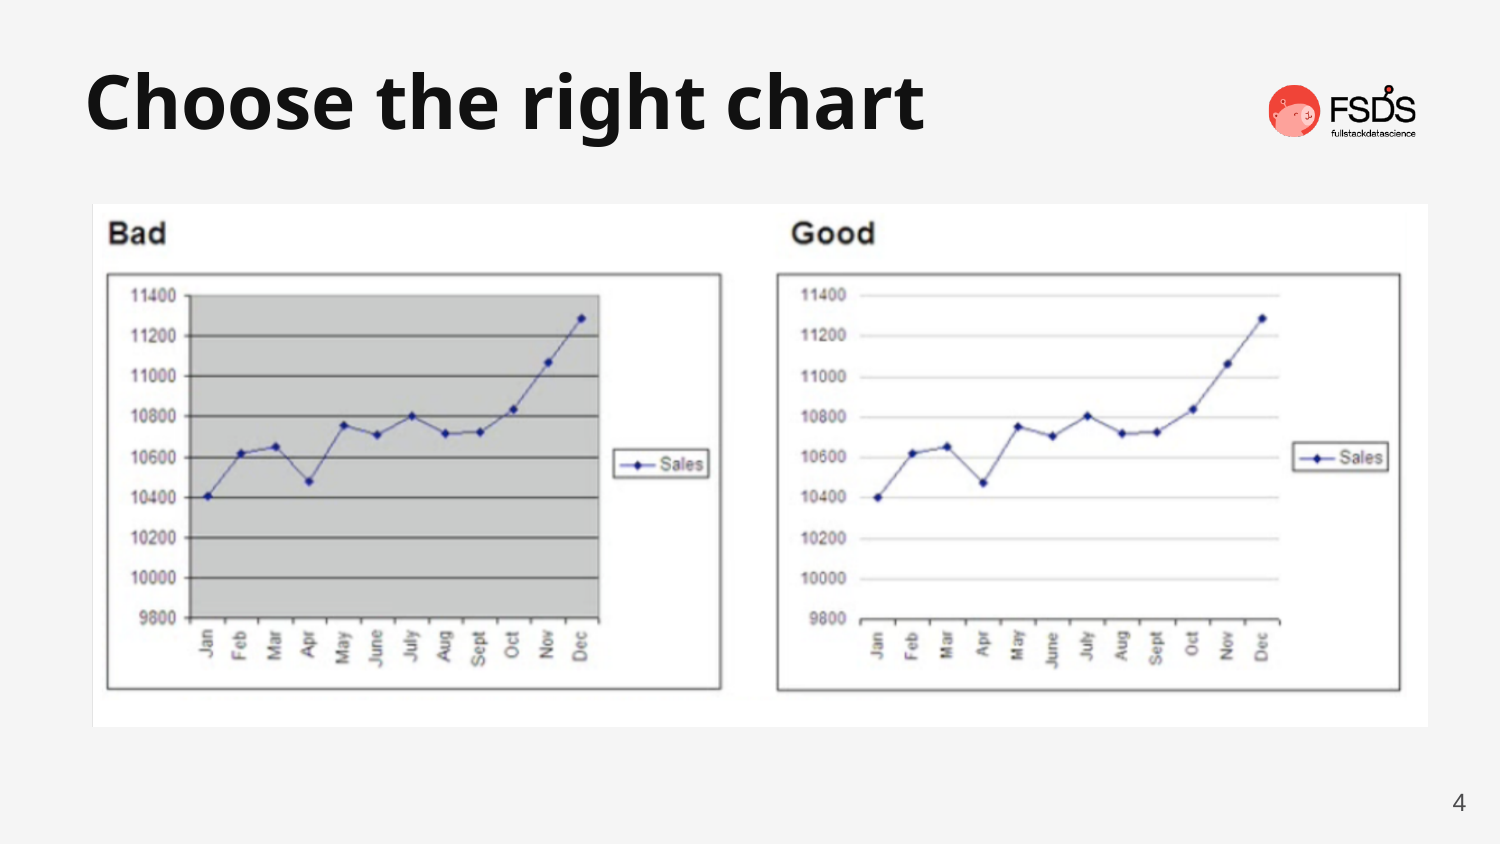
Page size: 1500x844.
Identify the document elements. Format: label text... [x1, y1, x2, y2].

picture [91, 204, 1429, 727]
text_box 4 [1414, 786, 1467, 817]
text_box Choose the right chart [84, 71, 1223, 144]
text_box [1268, 84, 1416, 137]
